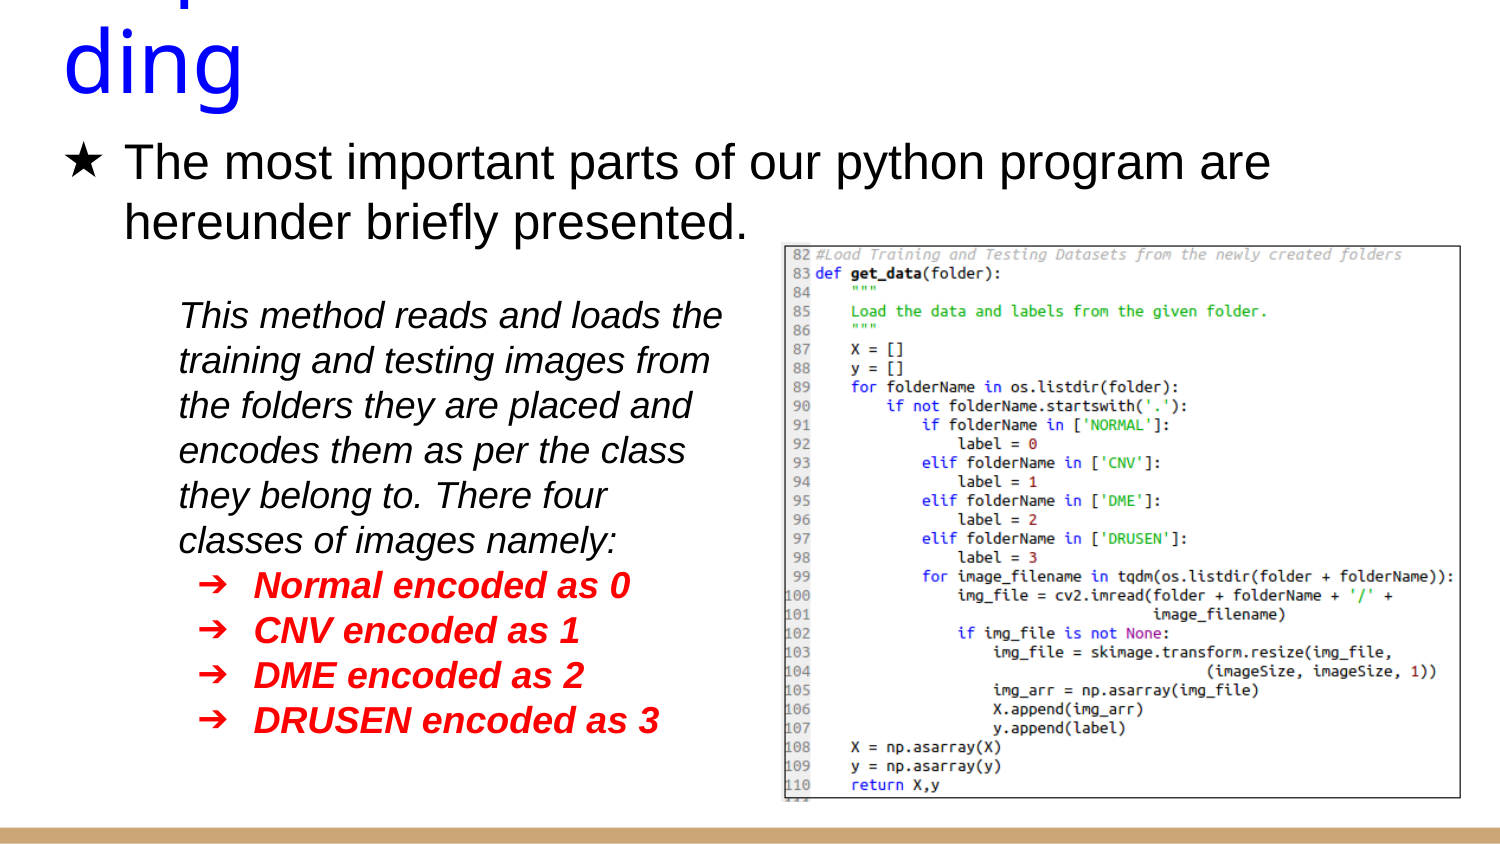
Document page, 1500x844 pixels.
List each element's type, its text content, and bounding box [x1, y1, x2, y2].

title V. Implementation/Coding [47, 18, 910, 114]
text_box This method reads and loads the training and testing images from the folders they are placed and encodes them as per the class they belong to. There four classes of images namely: Normal encoded as 0 CNV encoded as 1 DME encoded as 2 DRUSEN encoded as 3 [163, 276, 750, 737]
text_box [85, 260, 325, 503]
picture [781, 242, 1468, 803]
text_box The most important parts of our python program are hereunder briefly presented. [33, 114, 1442, 260]
